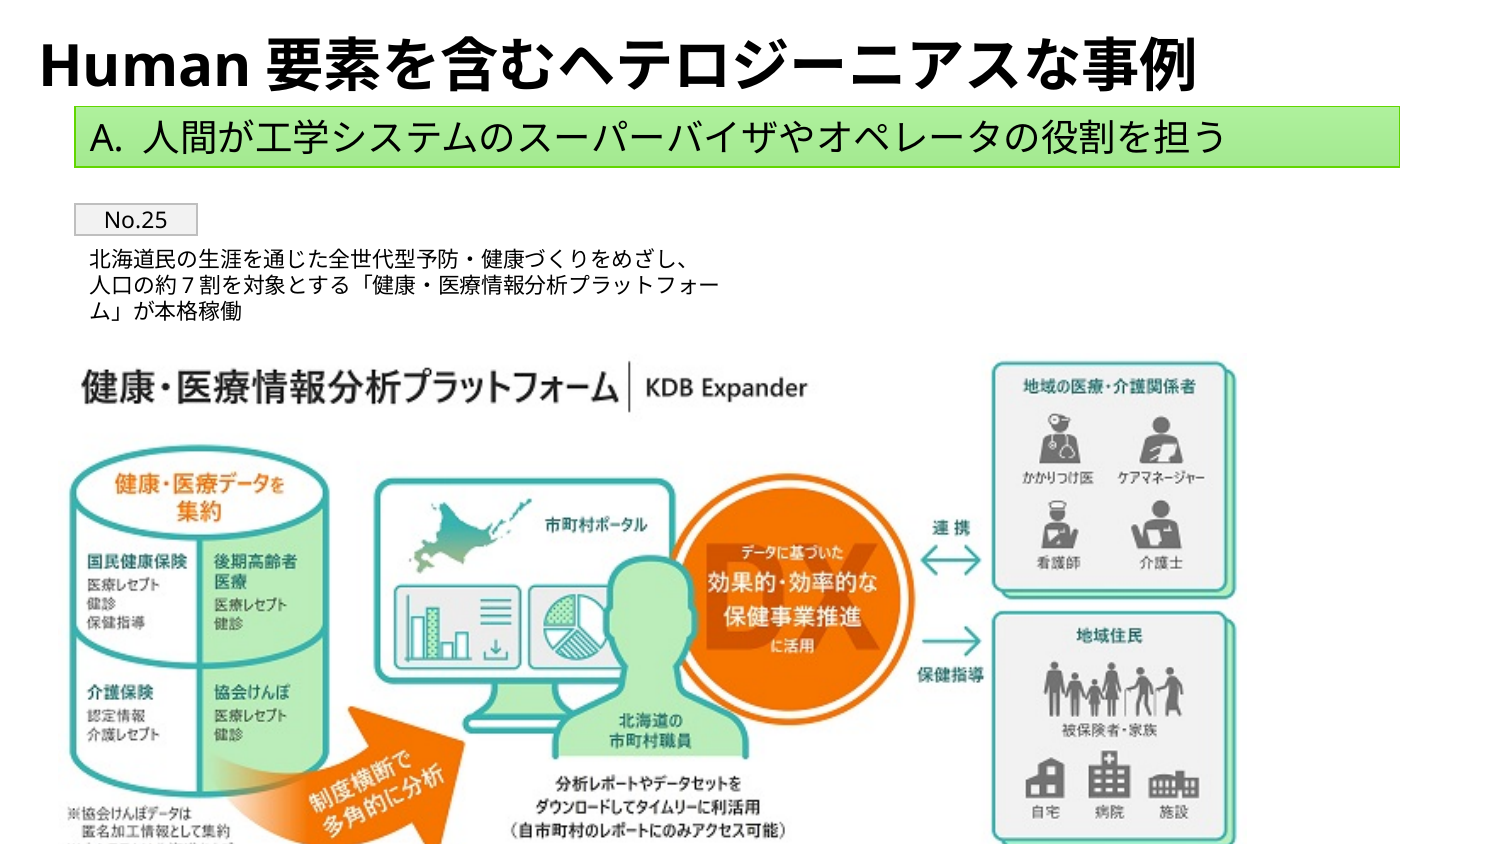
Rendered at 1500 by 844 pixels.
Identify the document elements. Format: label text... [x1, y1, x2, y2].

picture [58, 353, 1247, 844]
text_box 北海道民の生涯を通じた全世代型予防・健康づくりをめざし、 人口の約7割を対象とする「健康・医療情報分析プラットフォーム」が本格稼働 [74, 238, 750, 332]
text_box A. 人間が工学システムのスーパーバイザやオペレータの役割を担う [74, 106, 1400, 168]
text_box No.25 [74, 203, 198, 236]
title Human要素を含むヘテロジーニアスな事例 [38, 5, 1279, 113]
